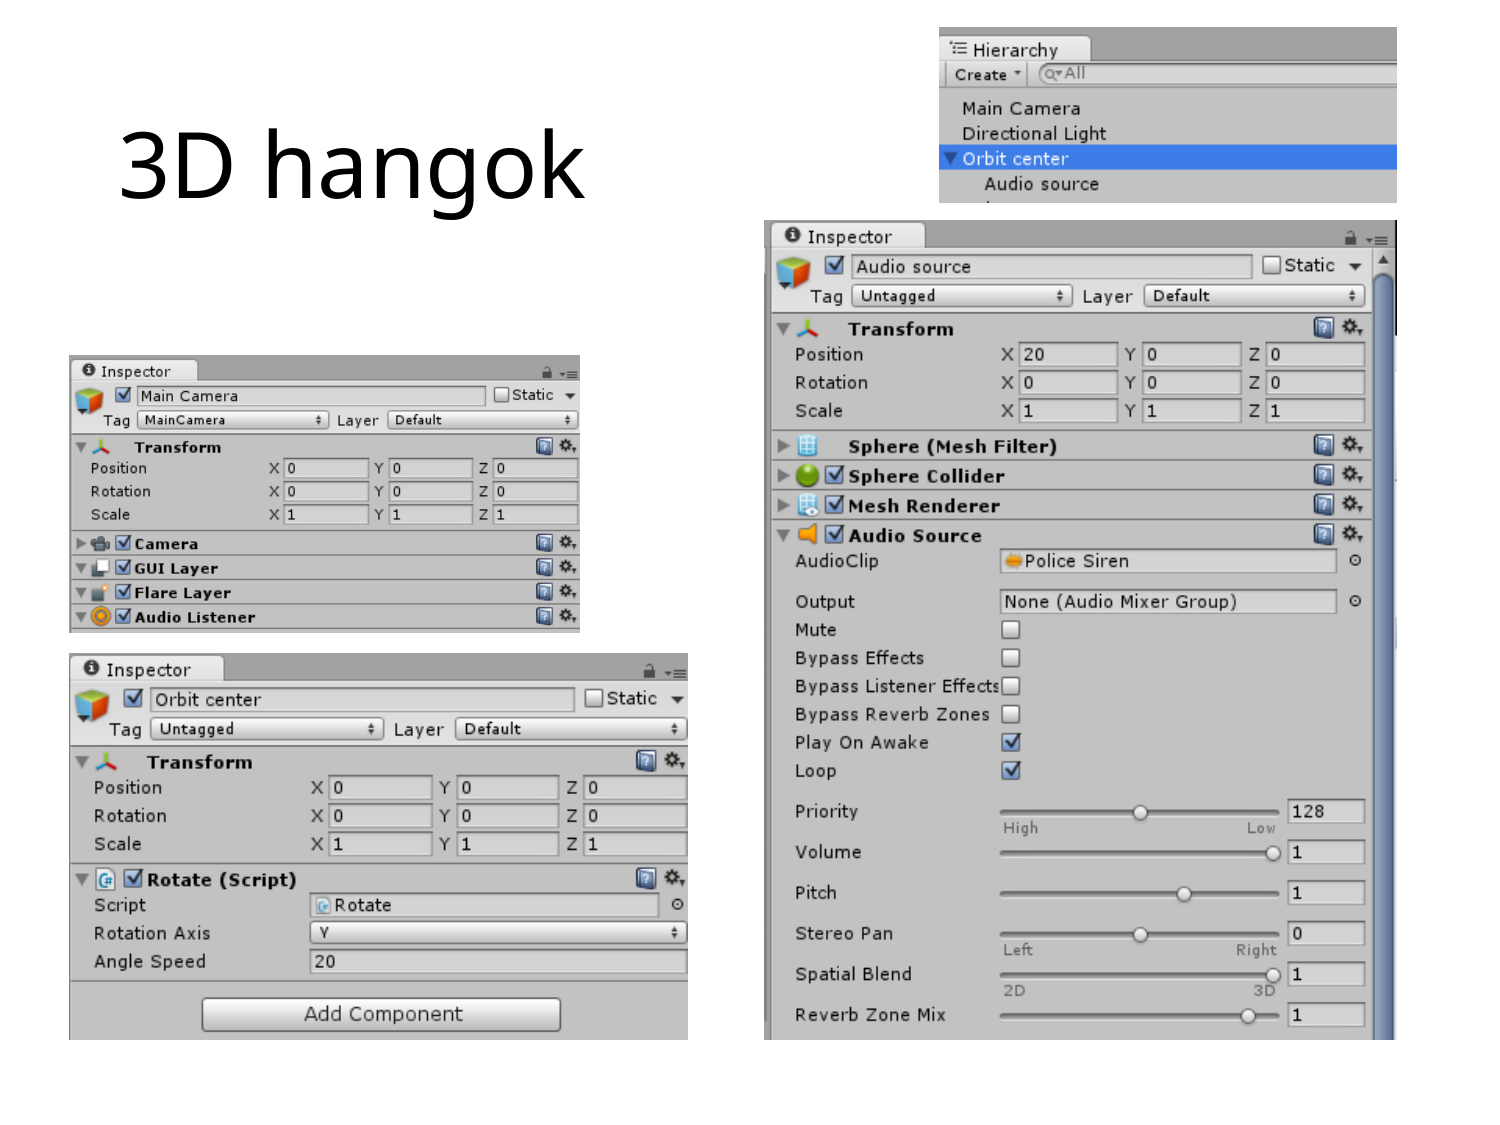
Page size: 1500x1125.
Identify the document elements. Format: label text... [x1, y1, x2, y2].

picture [69, 653, 688, 1040]
title 3D hangok [103, 59, 1397, 278]
picture [69, 355, 580, 633]
picture [763, 220, 1397, 1040]
picture [938, 27, 1397, 203]
